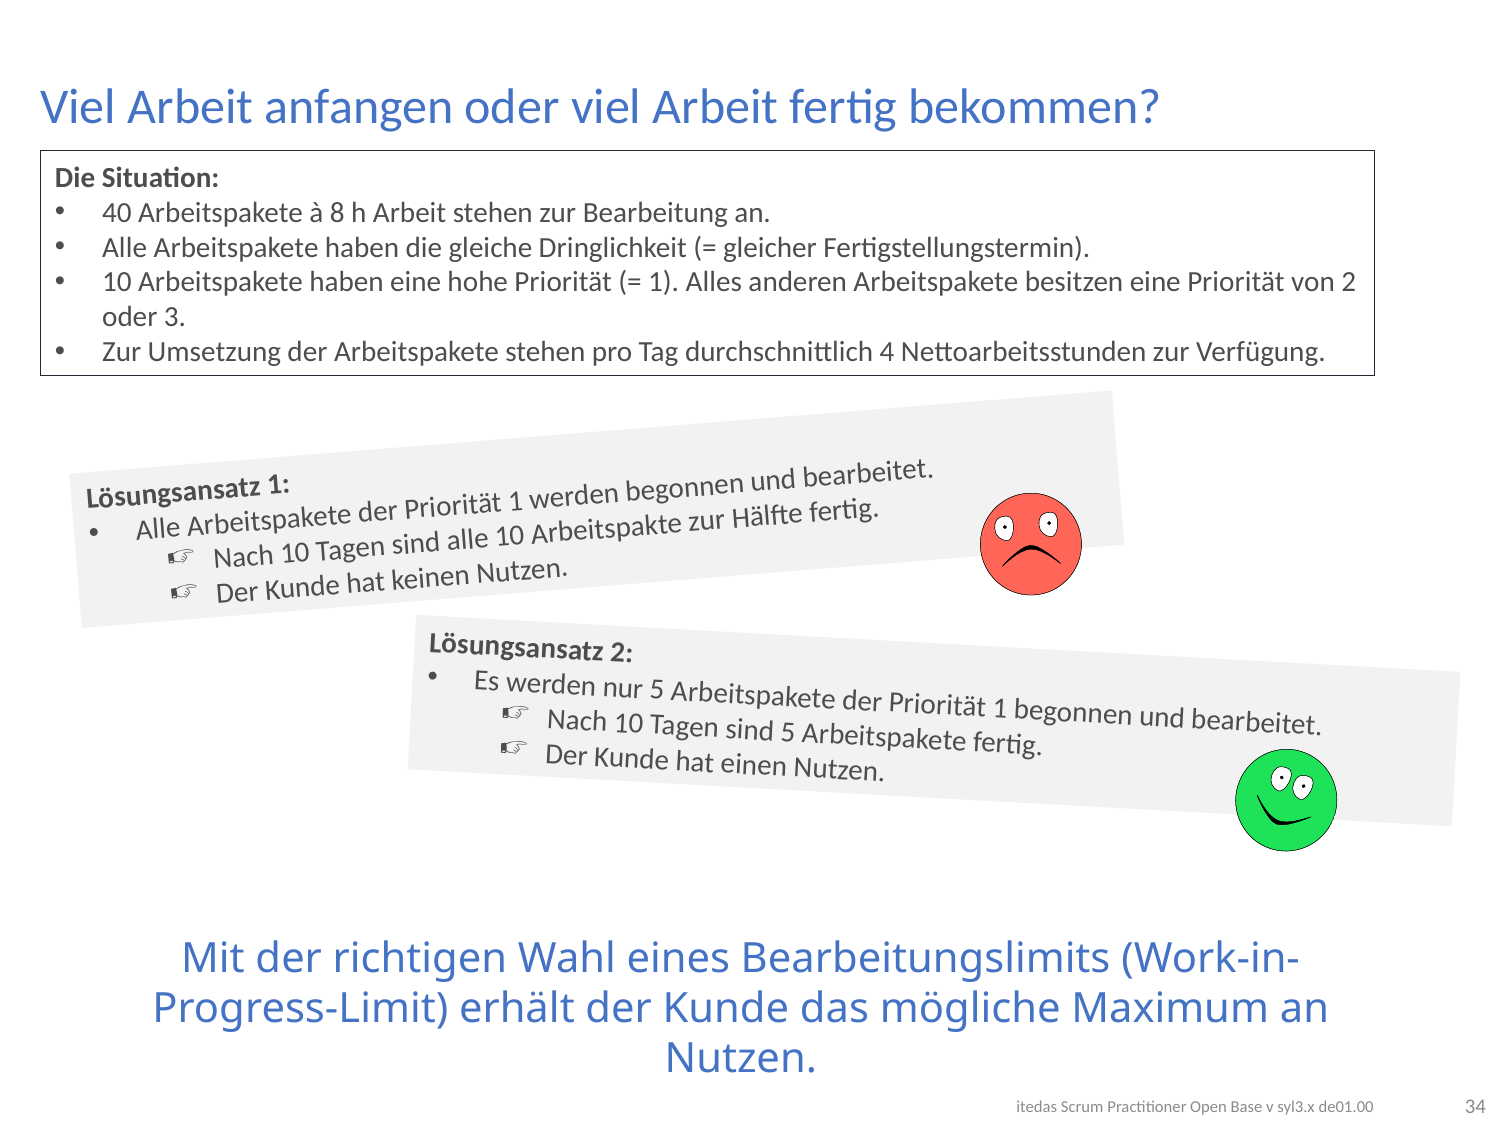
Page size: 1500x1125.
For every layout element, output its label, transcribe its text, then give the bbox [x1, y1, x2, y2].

slide_number 34 [1387, 1092, 1487, 1123]
picture [980, 492, 1082, 596]
title Viel Arbeit anfangen oder viel Arbeit fertig bekommen? [40, 67, 1460, 147]
text_box Lösungsansatz 1: Alle Arbeitspakete der Priorität 1 werden begonnen und bearbeitet. Nach 10 Tagen sind alle 10 Arbeitspakte zur Hälfte fertig. Der Kunde hat keinen Nutzen. [69, 390, 1125, 628]
footer itedas Scrum Practitioner Open Base v syl3.x de01.00 [874, 1095, 1375, 1120]
picture [1235, 748, 1337, 852]
text_box Die Situation: 40 Arbeitspakete à 8 h Arbeit stehen zur Bearbeitung an. Alle Arbeitspakete haben die gleiche Dringlichkeit (= gleicher Fertigstellungstermin). 10 Arbeitspakete haben eine hohe Priorität (= 1). Alles anderen Arbeitspakete besitzen eine Priorität von 2 oder 3. Zur Umsetzung der Arbeitspakete stehen pro Tag durchschnittlich 4 Nettoarbeitsstunden zur Verfügung. [40, 150, 1375, 376]
text_box Mit der richtigen Wahl eines Bearbeitungslimits (Work-in-Progress-Limit) erhält der Kunde das mögliche Maximum an Nutzen. [129, 923, 1353, 1088]
text_box Lösungsansatz 2: Es werden nur 5 Arbeitspakete der Priorität 1 begonnen und bearbeitet. Nach 10 Tagen sind 5 Arbeitspakete fertig. Der Kunde hat einen Nutzen. [407, 614, 1461, 827]
